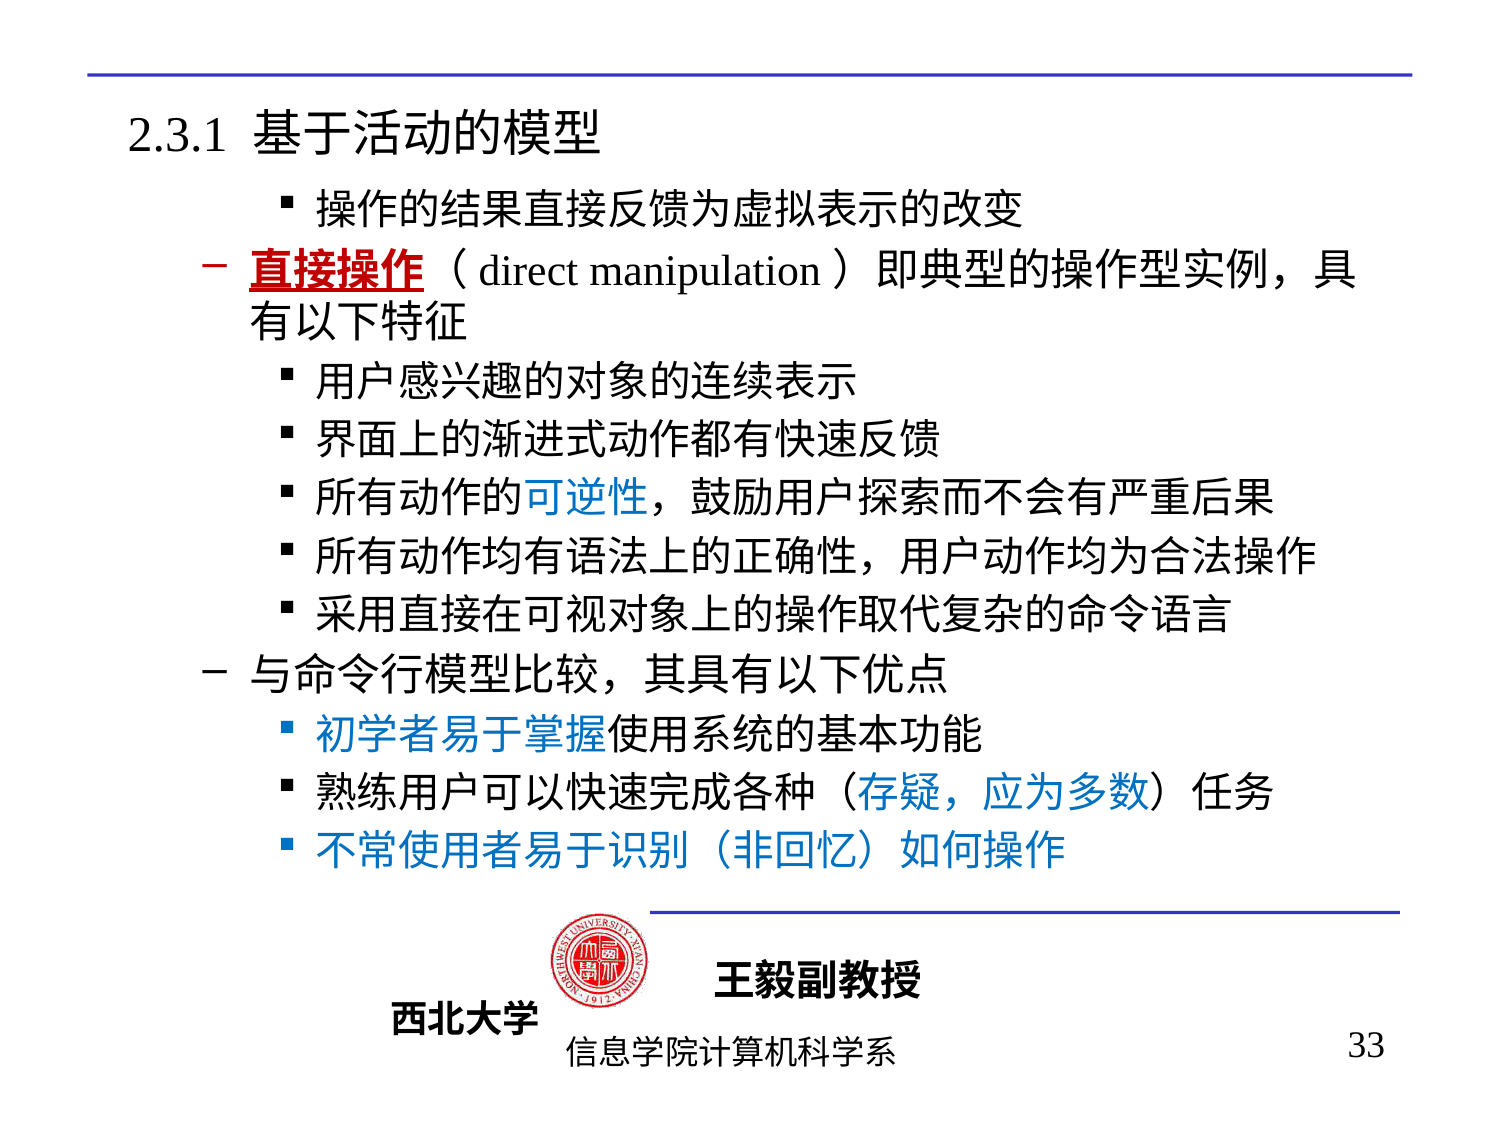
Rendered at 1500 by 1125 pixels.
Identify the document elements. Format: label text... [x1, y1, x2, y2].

list 操作的结果直接反馈为虚拟表示的改变 直接操作（direct manipulation）即典型的操作型实例，具有以下特征 用户感兴趣的对象的连续表示 界面上的渐进式动作都有快速反馈 所有动作的可逆性，鼓励用户探索而不会有严重后果 所有动作均有语法上的正确性，用户动作均为合法操作 采用直接在可视对象上的操作取代复杂的命令语言 与命令行模型比较，其具有以下优点 初学者易于掌握使用系统的基本功能 熟练用户可以快速完成各种（存疑，应为多数）任务 不常使用者易于识别（非回忆）如何操作 [112, 174, 1388, 900]
title 2.3.1 基于活动的模型 [112, 87, 1388, 174]
slide_number 33 [1087, 1012, 1401, 1088]
